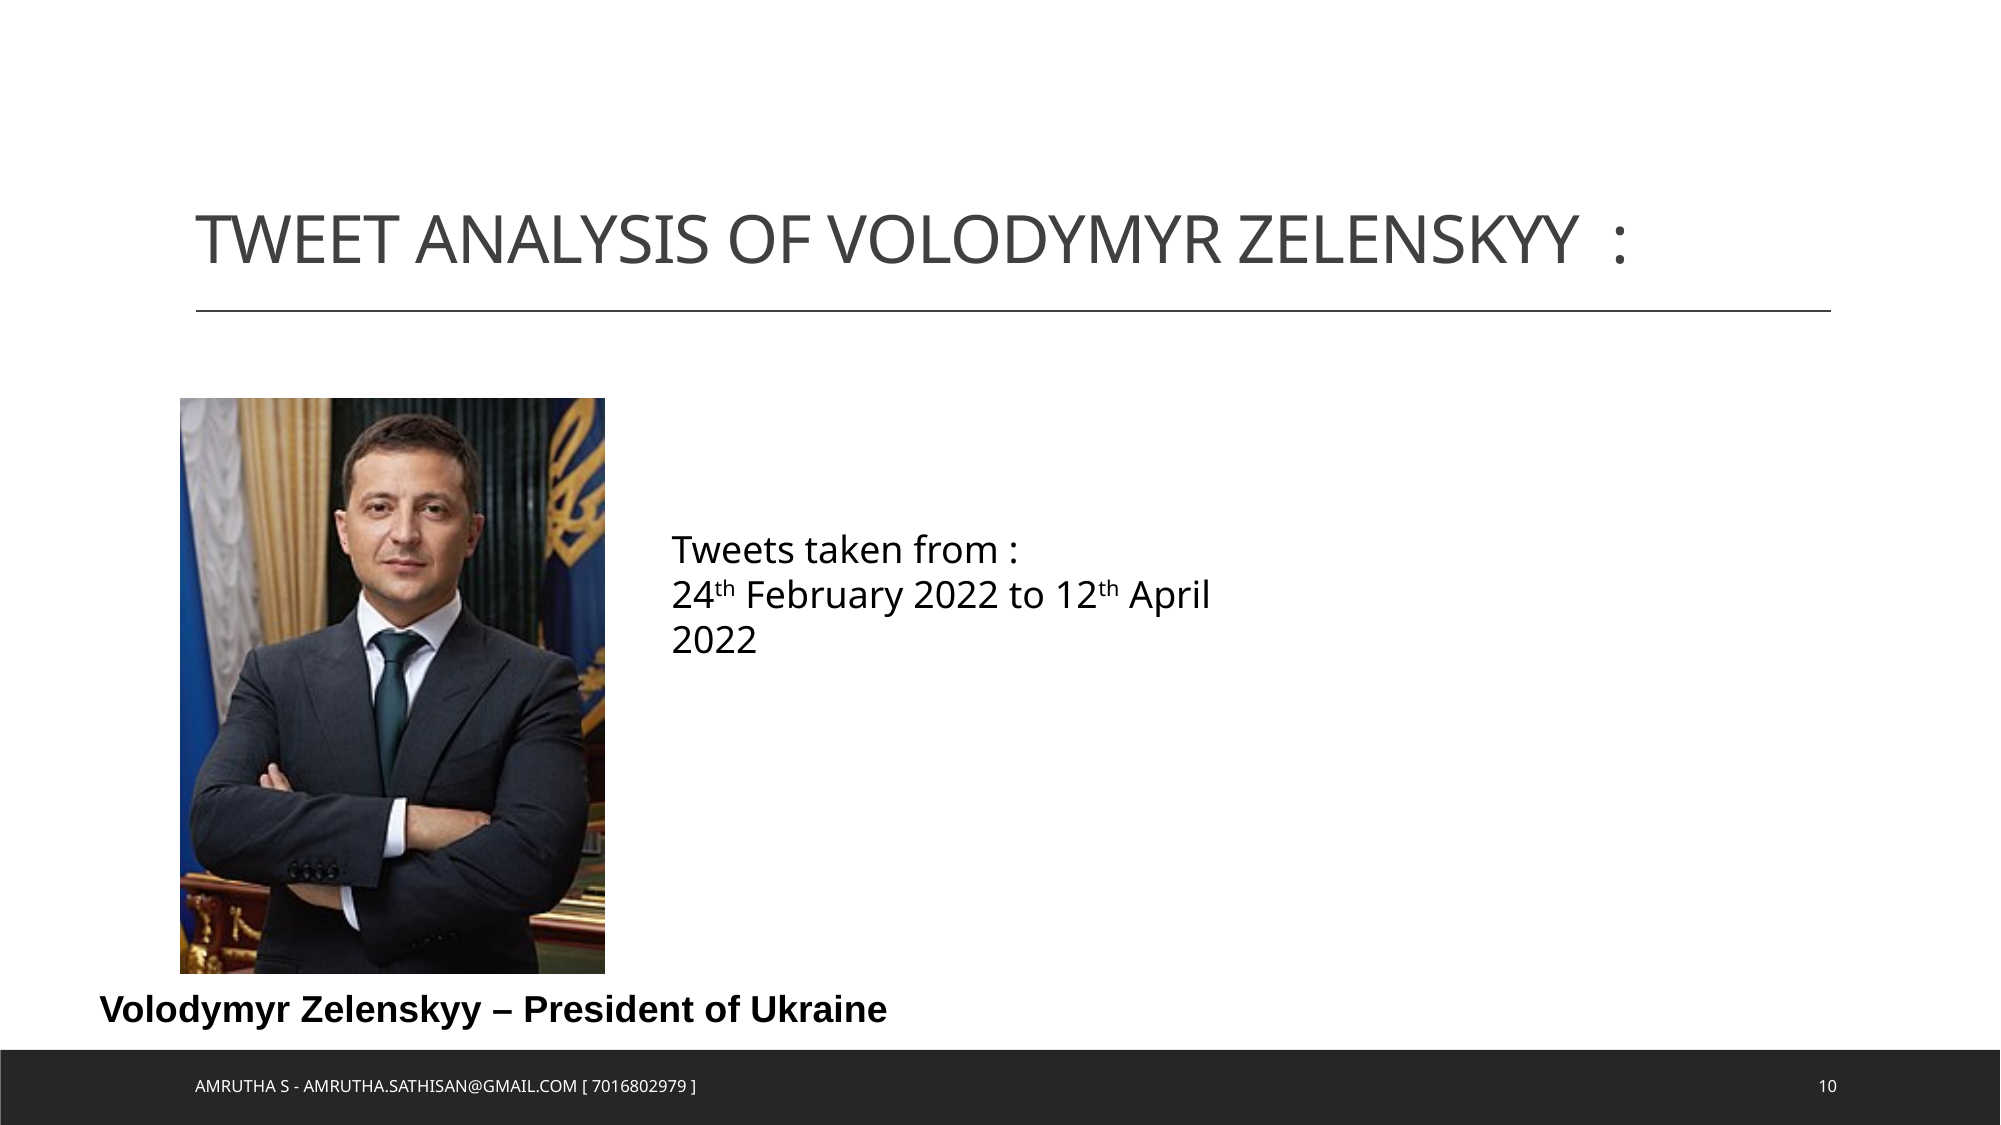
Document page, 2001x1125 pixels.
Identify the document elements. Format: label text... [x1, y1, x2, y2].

picture [179, 398, 605, 974]
text_box Volodymyr Zelenskyy – President of Ukraine [84, 977, 928, 1038]
footer Amrutha S - amrutha.sathisan@gmail.com [ 7016802979 ] [180, 1057, 1299, 1118]
text_box Tweets taken from : 24th February 2022 to 12th April 2022 [656, 518, 1299, 713]
title TWEET ANALYSIS OF VOLODYMYR ZELENSKYY : [180, 186, 1910, 285]
slide_number 10 [1803, 1057, 1932, 1118]
